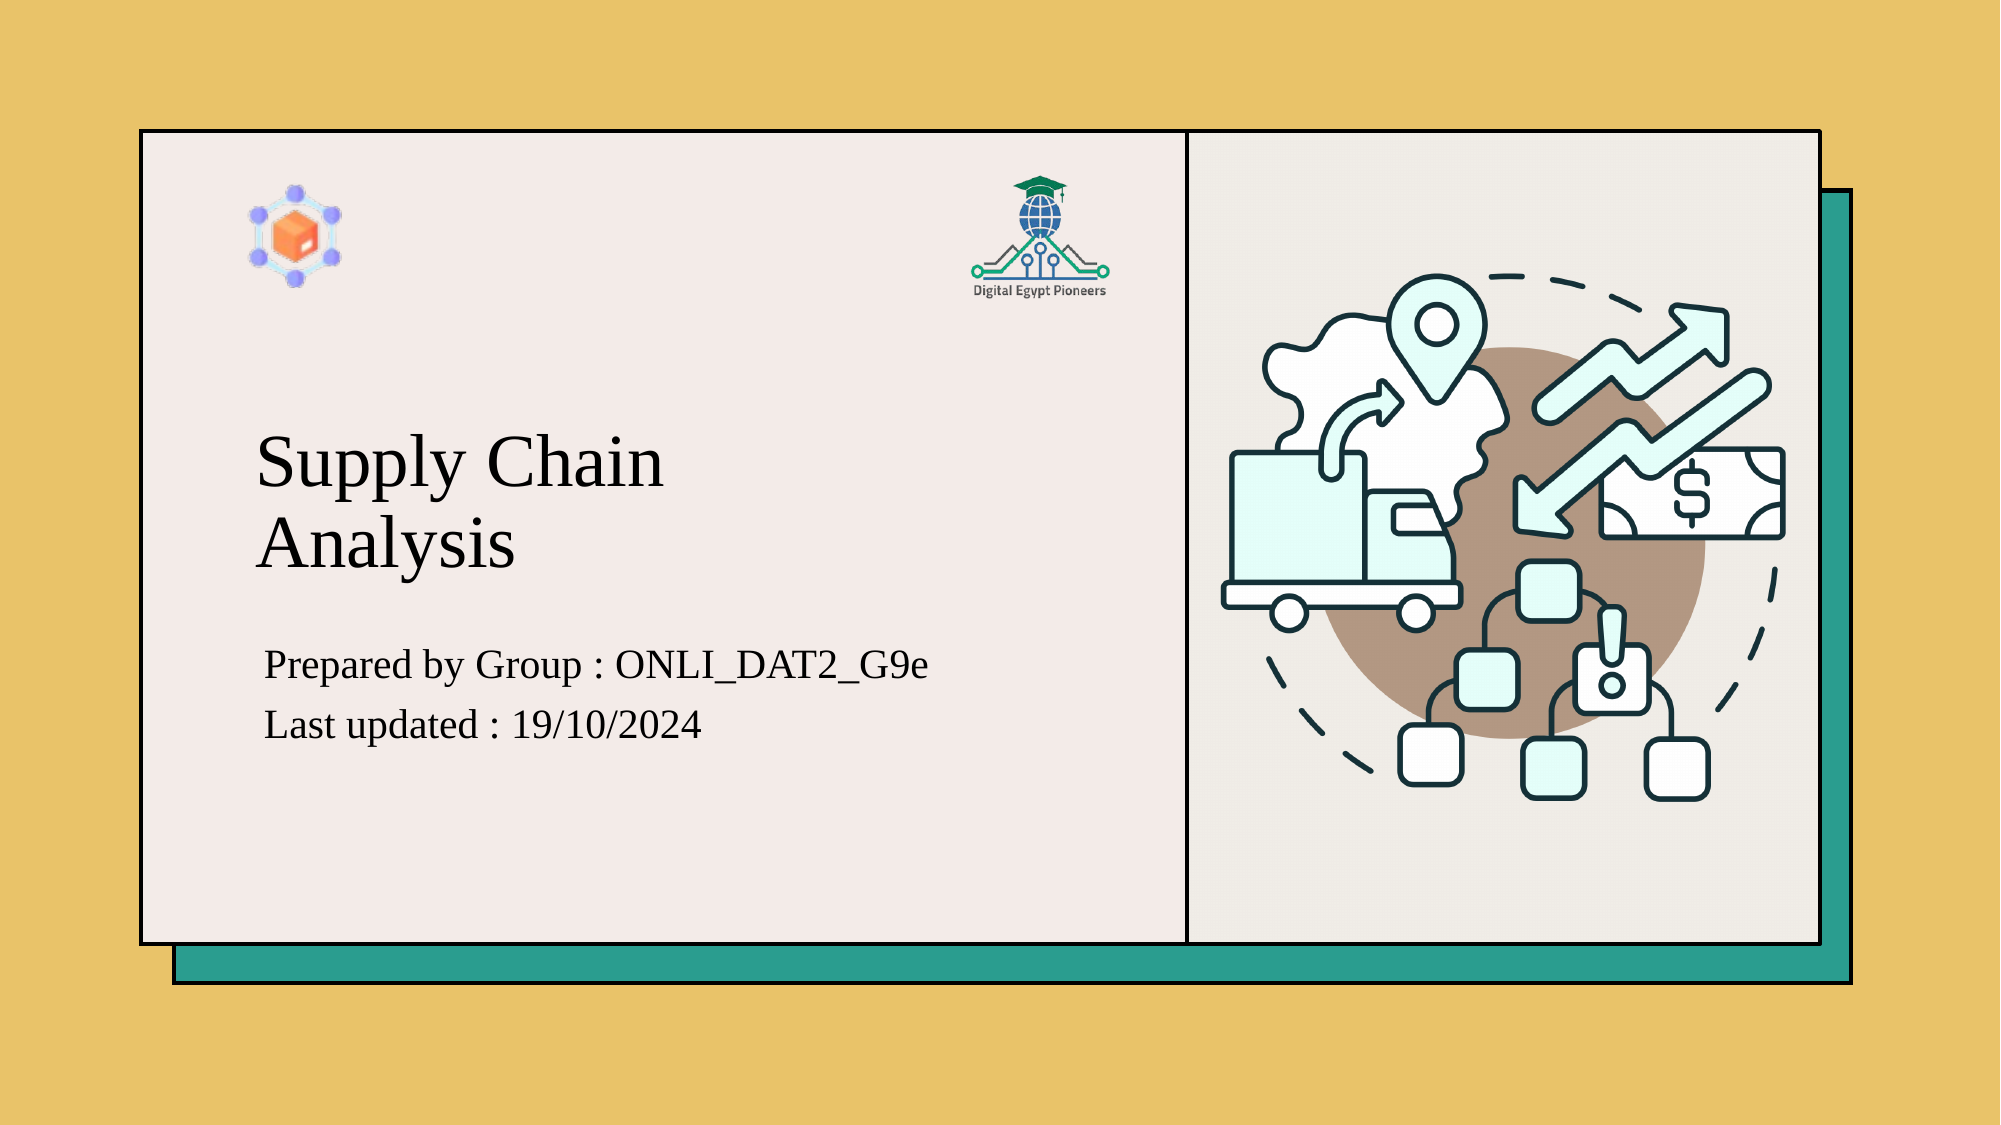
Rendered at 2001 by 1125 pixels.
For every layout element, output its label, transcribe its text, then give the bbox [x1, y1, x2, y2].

picture [182, 173, 410, 304]
picture [1188, 133, 1818, 942]
title Supply Chain Analysis [240, 367, 1040, 591]
picture [925, 174, 1153, 302]
subtitle Prepared by Group : ONLI_DAT2_G9e Last updated : 19/10/2024 [240, 619, 1040, 762]
